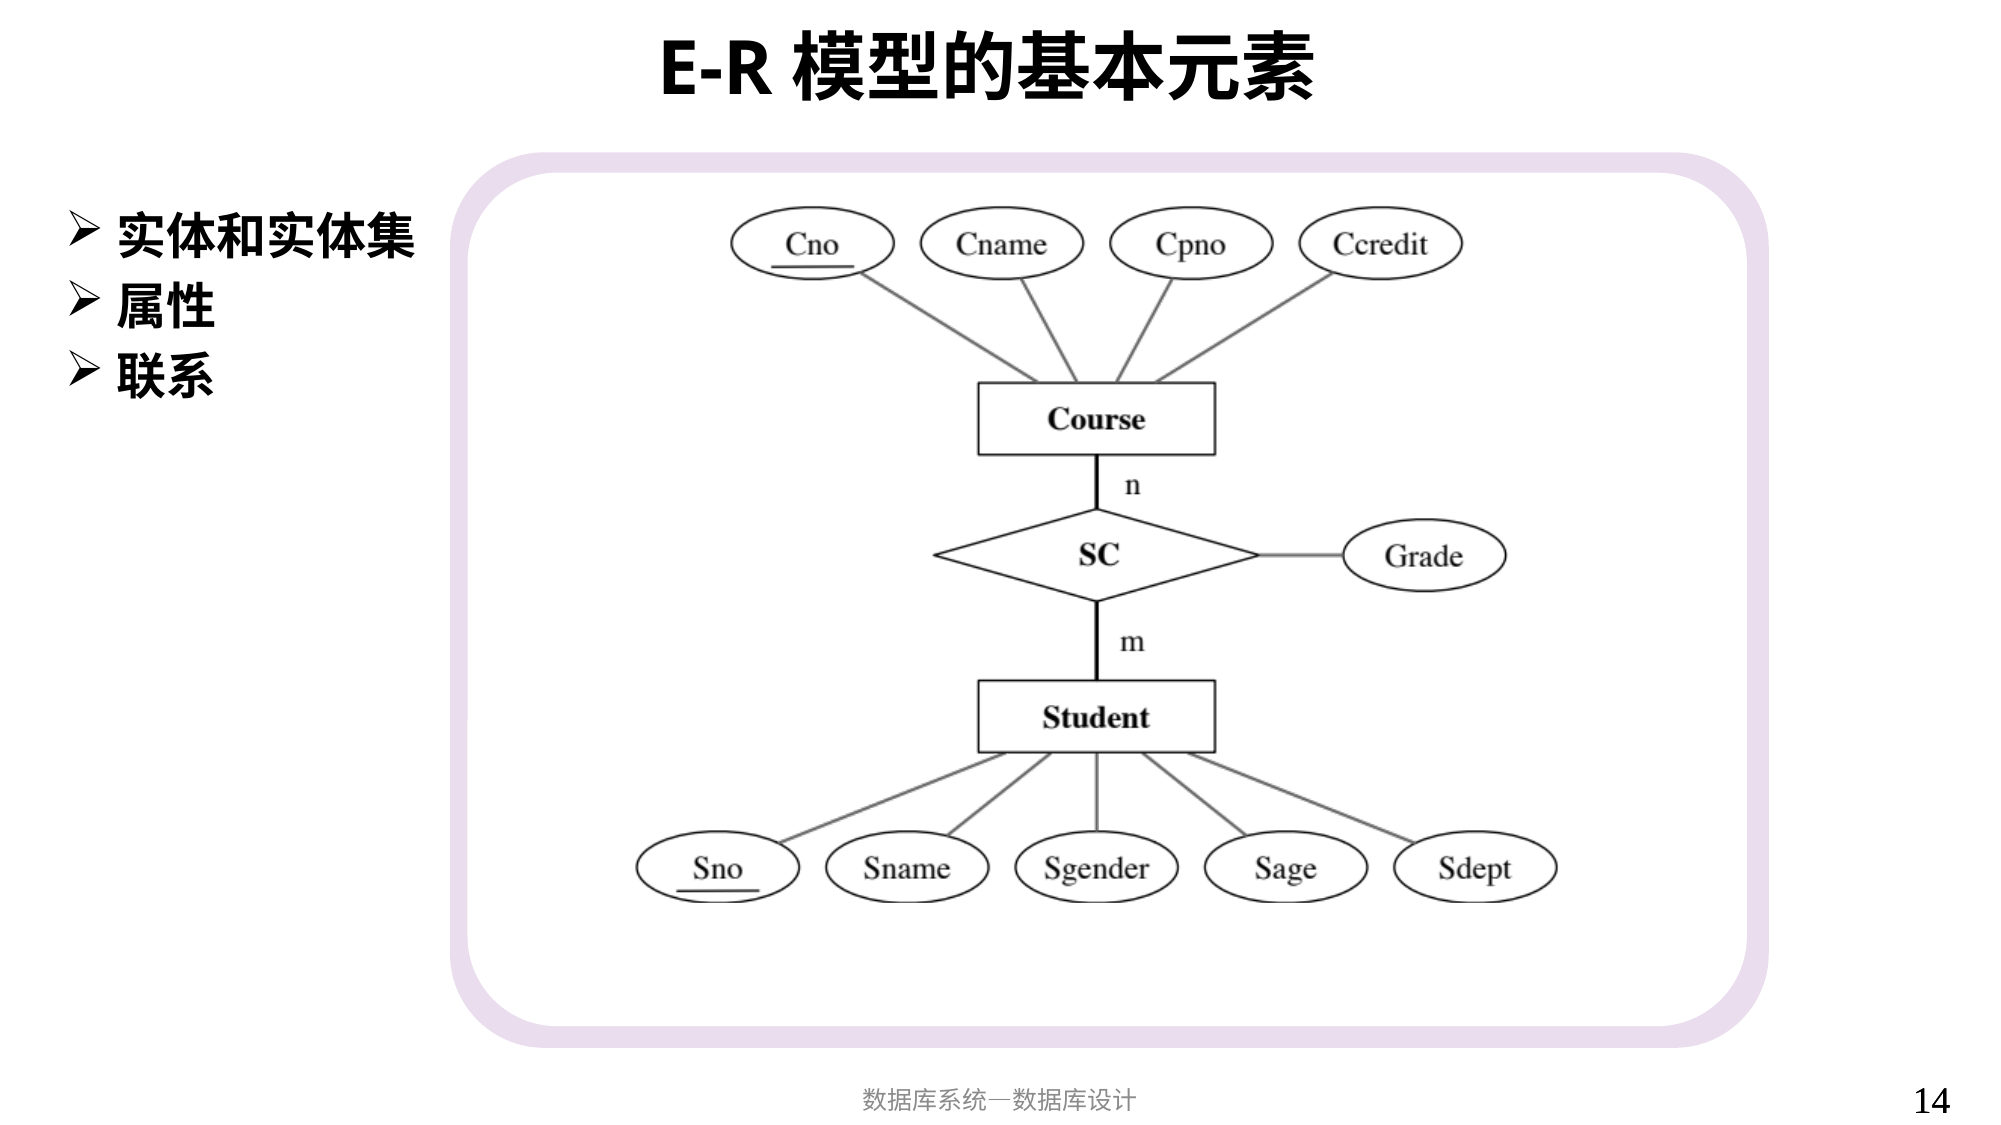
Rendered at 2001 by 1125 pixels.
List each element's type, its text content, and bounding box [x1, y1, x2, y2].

slide_number 14 [1898, 1069, 2000, 1125]
list 实体和实体集 属性 联系 [50, 197, 582, 482]
text_box [447, 150, 1771, 1050]
picture [625, 181, 1582, 903]
text_box [465, 170, 1749, 1029]
title E-R模型的基本元素 [159, 8, 1815, 121]
footer 数据库系统—数据库设计 [662, 1073, 1338, 1125]
